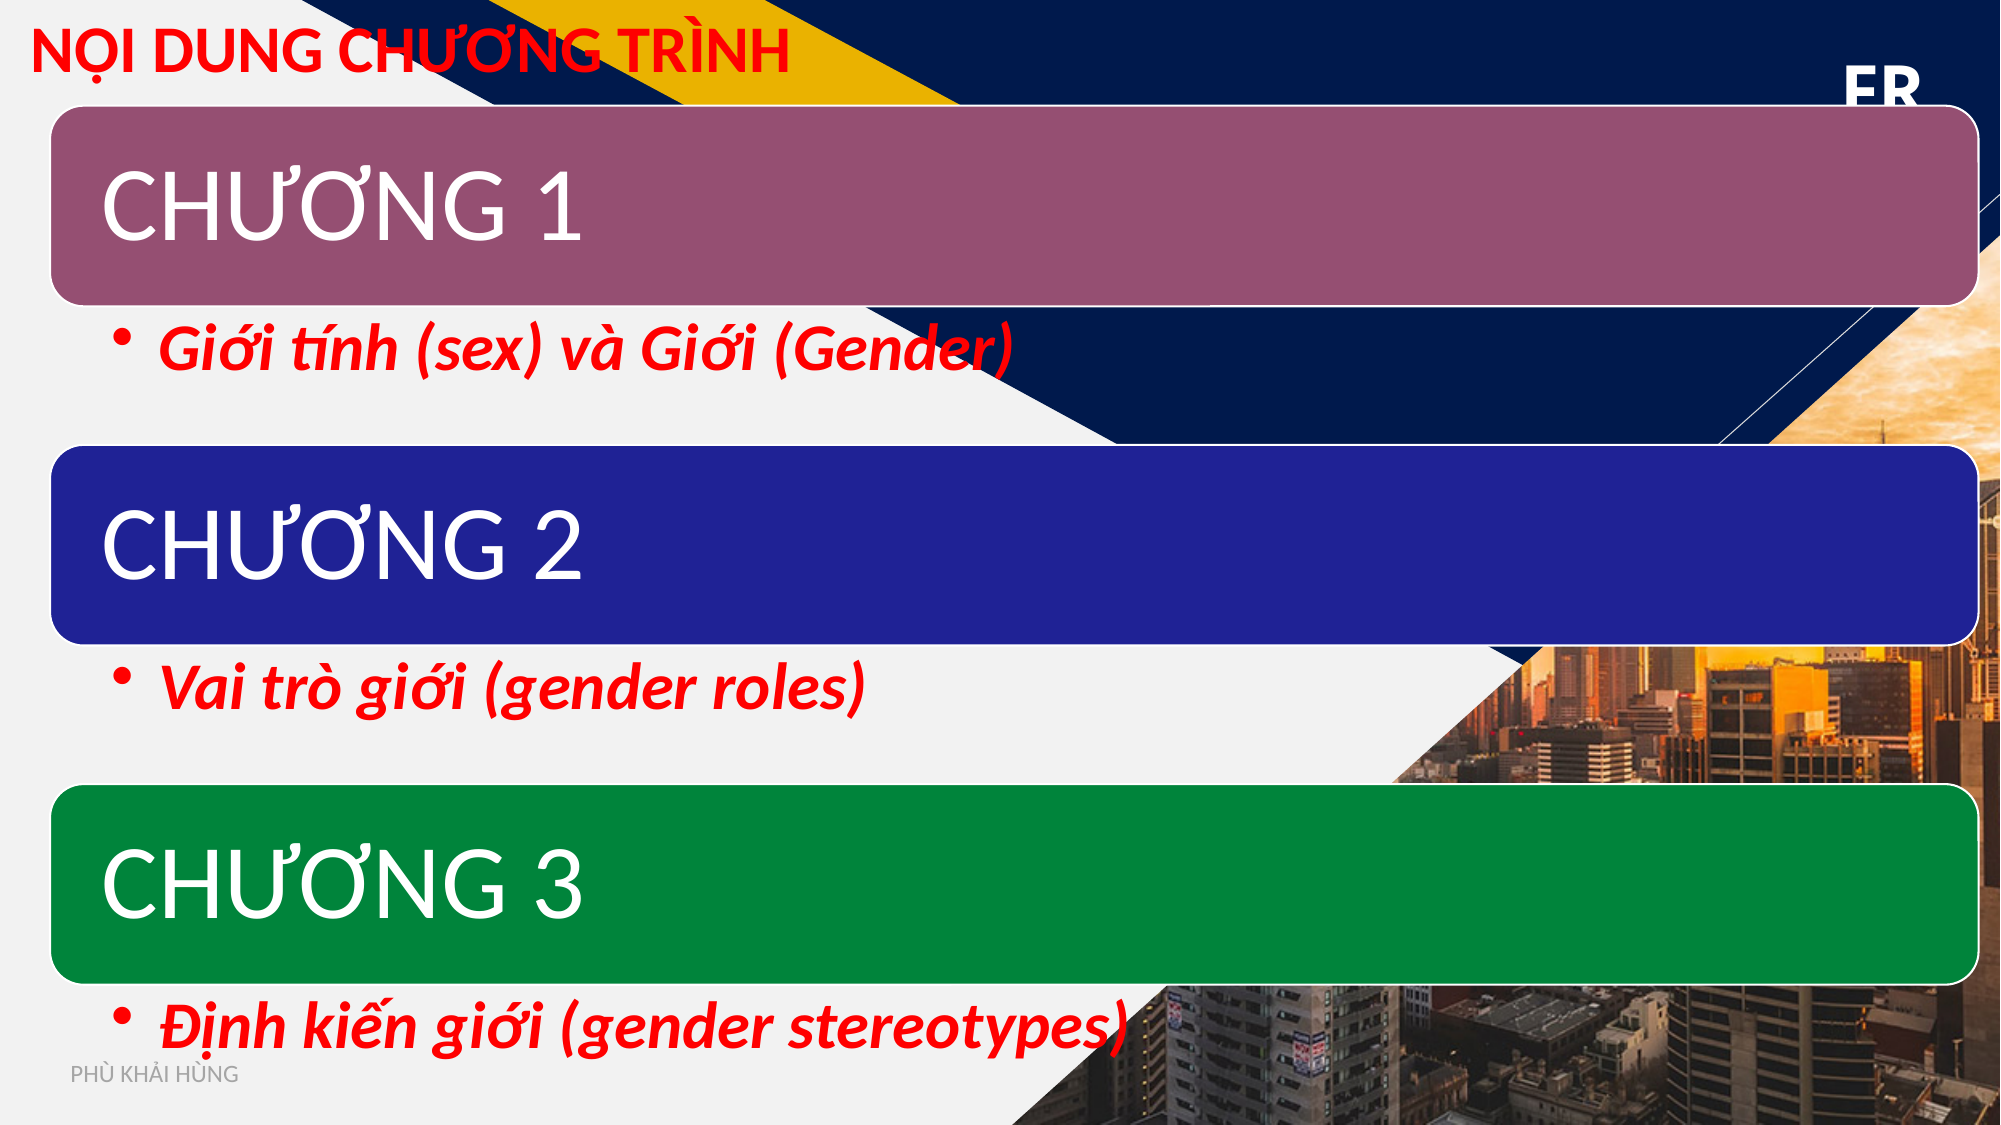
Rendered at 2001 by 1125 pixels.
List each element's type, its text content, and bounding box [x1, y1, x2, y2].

title NỘI DUNG CHƯƠNG TRÌNH [15, 0, 1155, 87]
picture [1979, 235, 2000, 1125]
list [49, 103, 1979, 1125]
